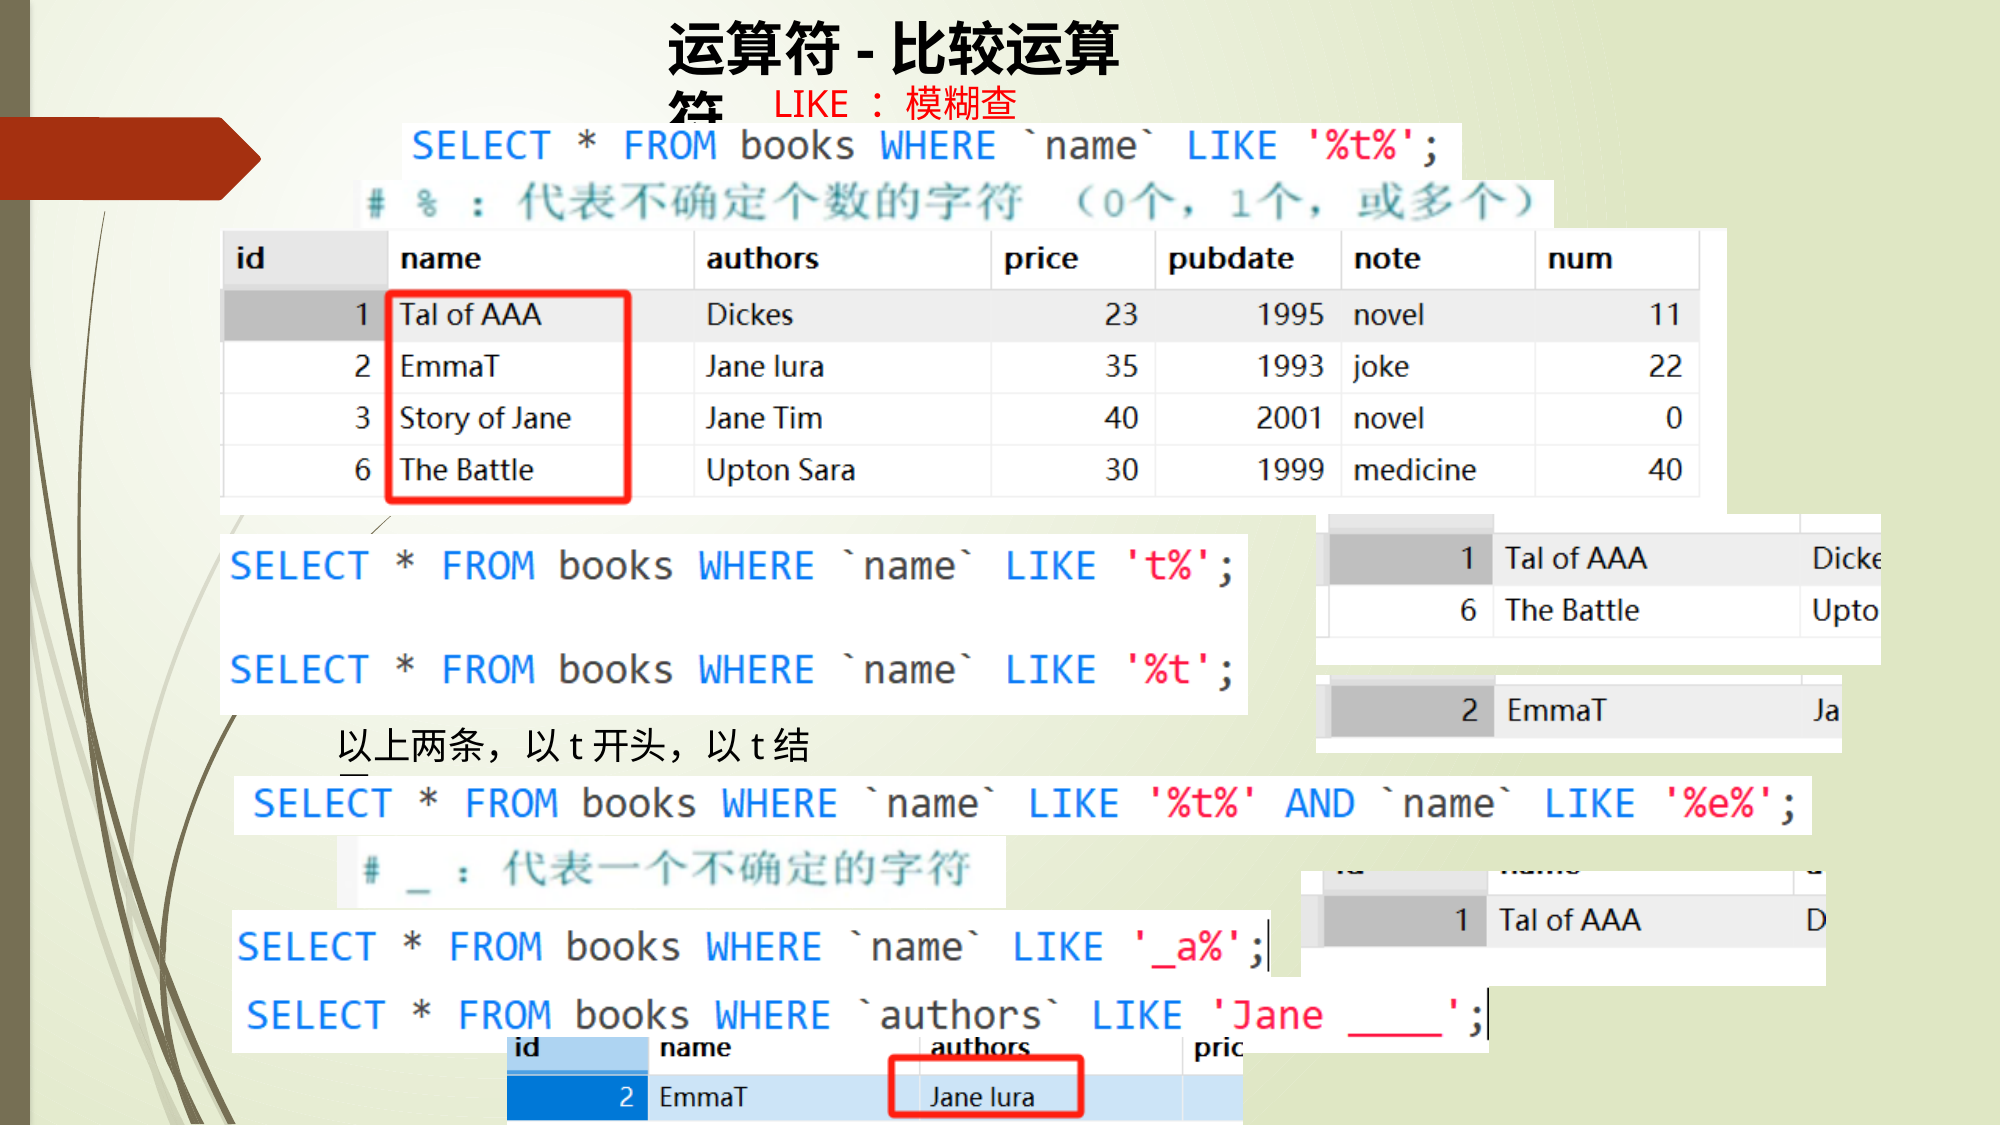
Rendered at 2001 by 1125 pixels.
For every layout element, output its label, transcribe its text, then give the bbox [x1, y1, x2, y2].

picture [220, 123, 1882, 665]
text_box 以上两条，以t开头，以t结尾。 [320, 723, 841, 776]
picture [234, 776, 1812, 835]
picture [232, 871, 1827, 1125]
text_box 运算符-比较运算符 [652, 4, 1194, 122]
picture [1316, 675, 1843, 753]
text_box LIKE ：模糊查询 [758, 72, 1064, 122]
picture [336, 836, 1007, 908]
picture [220, 534, 1248, 715]
